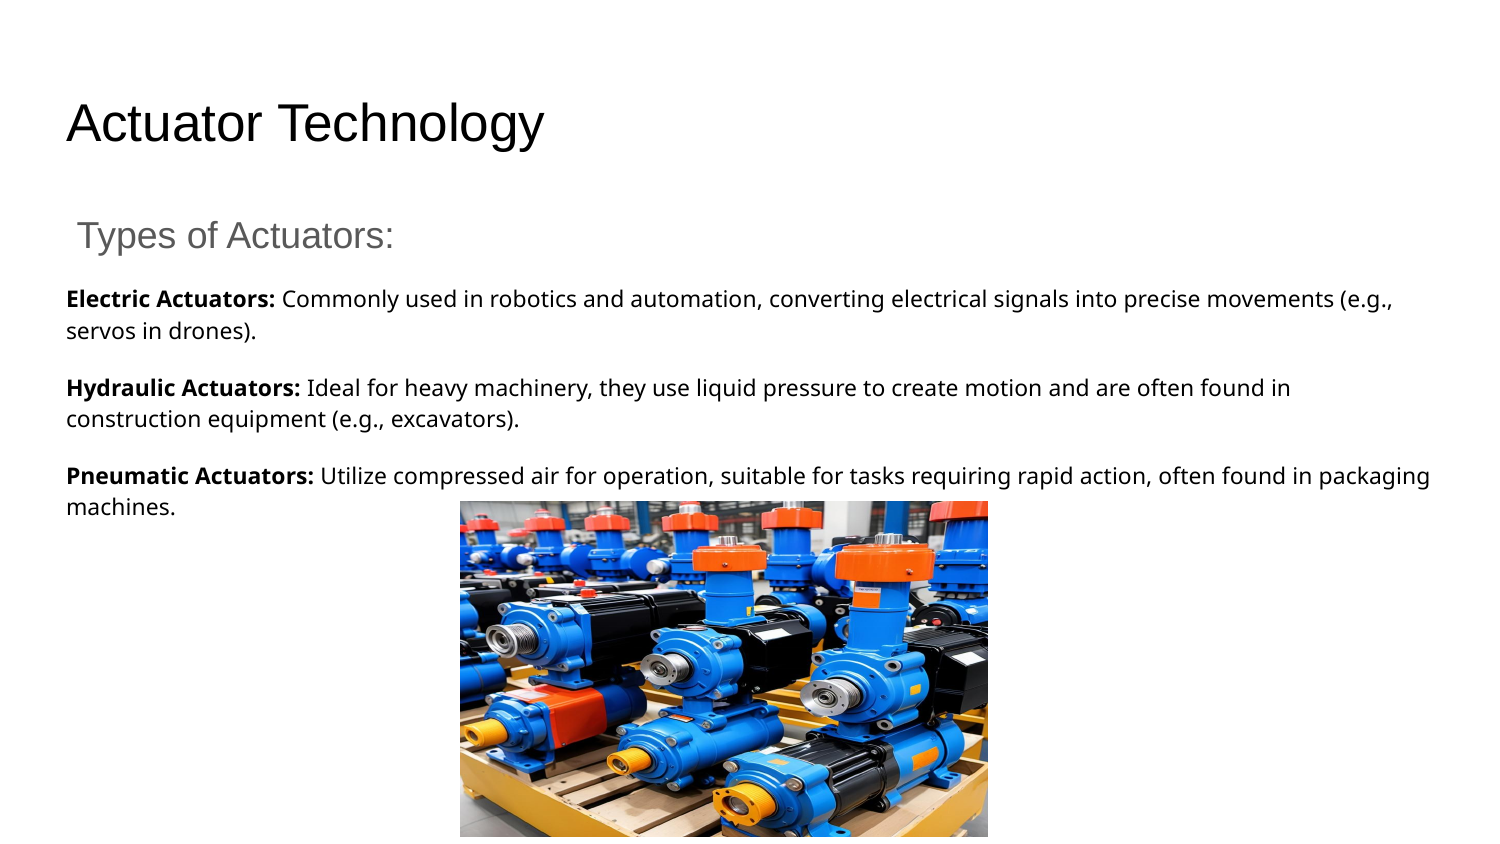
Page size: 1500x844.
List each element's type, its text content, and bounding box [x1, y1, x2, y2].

picture [460, 501, 988, 837]
title Actuator Technology [51, 72, 1449, 167]
list Types of Actuators: Electric Actuators: Commonly used in robotics and automation, converting electrical signals into precise movements (e.g., servos in drones). Hydraulic Actuators: Ideal for heavy machinery, they use liquid pressure to create motion and are often found in construction equipment (e.g., excavators). Pneumatic Actuators: Utilize compressed air for operation, suitable for tasks requiring rapid action, often found in packaging machines. [51, 189, 1449, 750]
